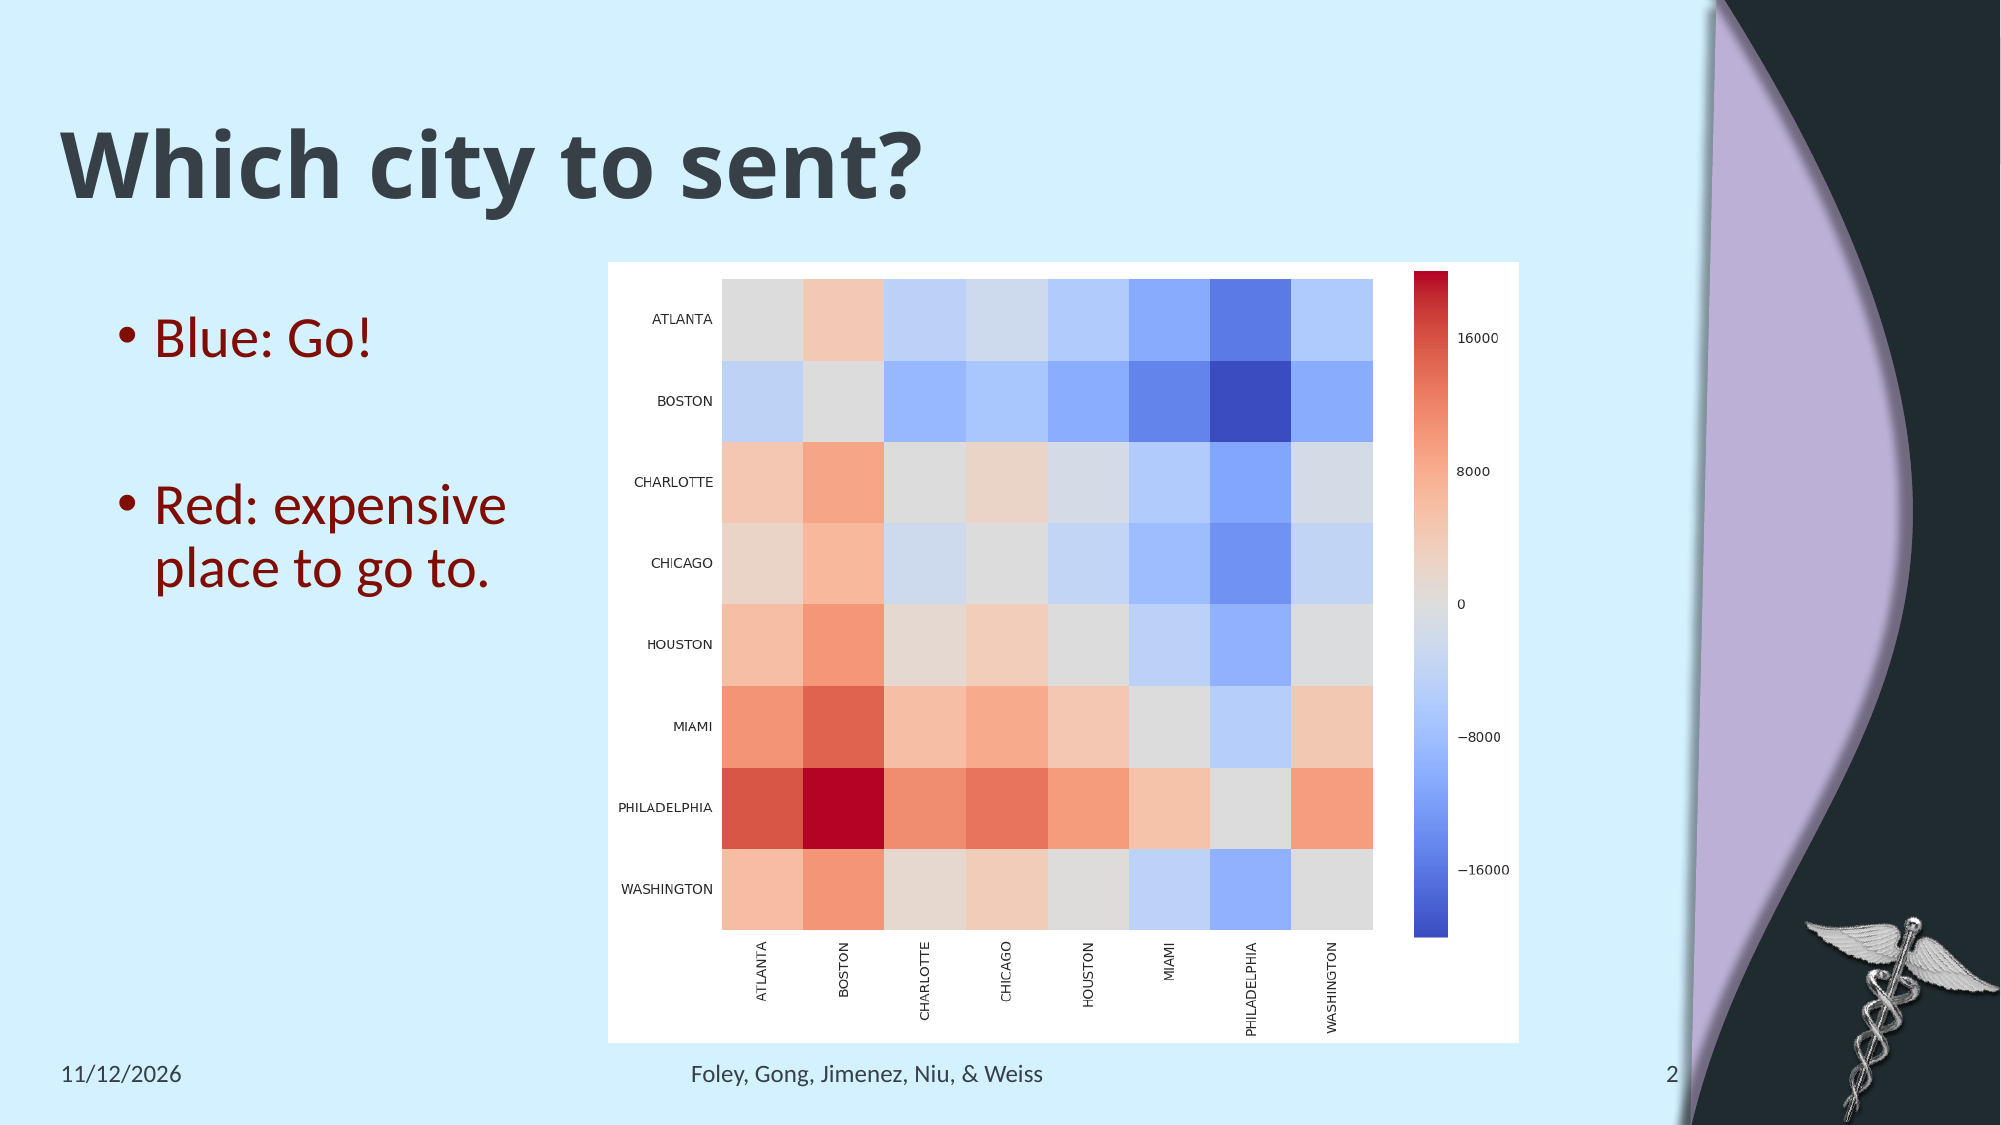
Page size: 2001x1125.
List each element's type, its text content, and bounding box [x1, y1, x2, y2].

picture [1722, 859, 2001, 1125]
footer Foley, Gong, Jimenez, Niu, & Weiss [529, 1042, 1205, 1103]
title Which city to sent? [45, 59, 1713, 278]
slide_number 2 [1243, 1042, 1694, 1103]
list Blue: Go! Red: expensive place to go to. [102, 299, 553, 1014]
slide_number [45, 1042, 496, 1103]
picture [608, 262, 1519, 1043]
